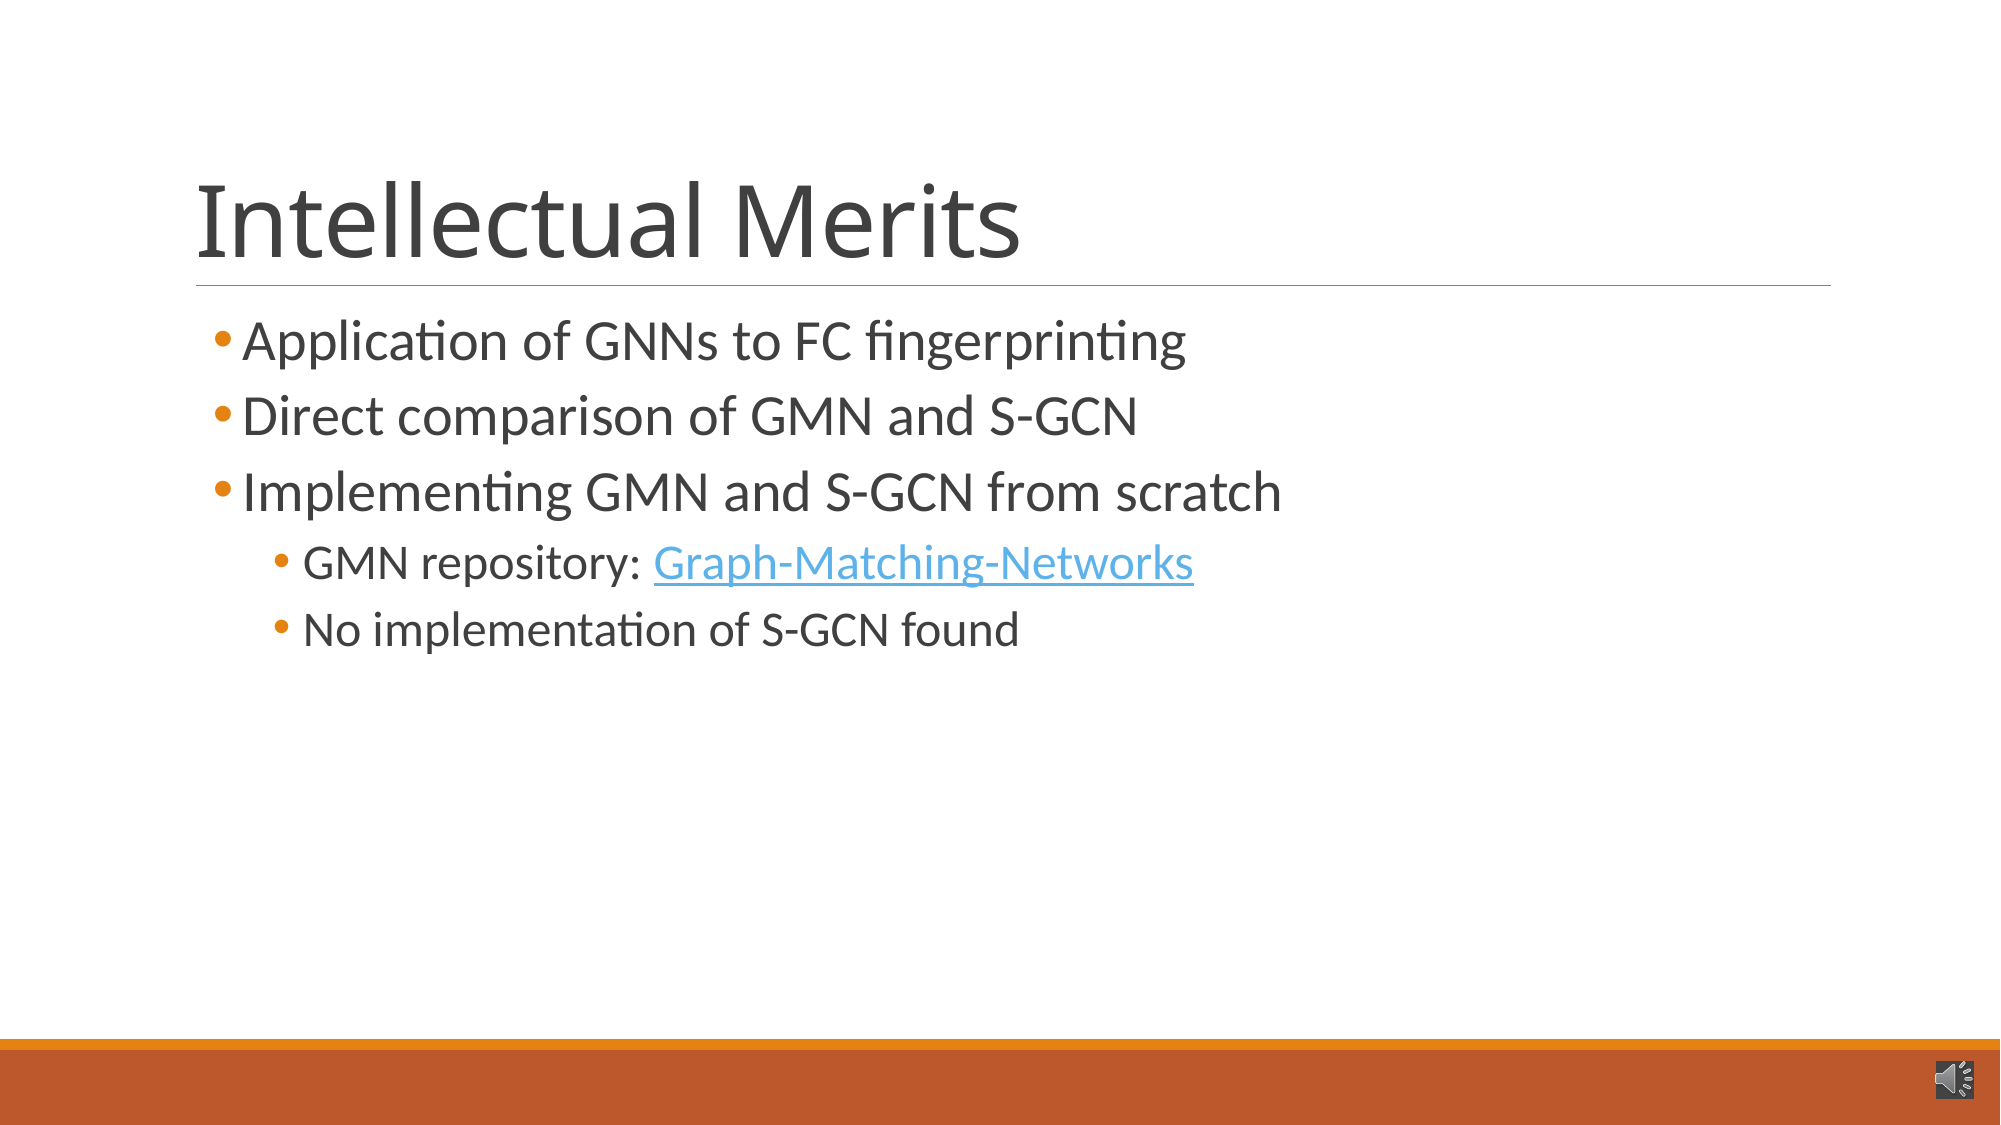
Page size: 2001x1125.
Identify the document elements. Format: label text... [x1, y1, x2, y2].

title Intellectual Merits [180, 47, 1830, 285]
list Application of GNNs to FC fingerprinting Direct comparison of GMN and S-GCN Implementing GMN and S-GCN from scratch GMN repository: Graph-Matching-Networks No implementation of S-GCN found [180, 302, 1830, 963]
picture [1934, 1059, 1976, 1101]
